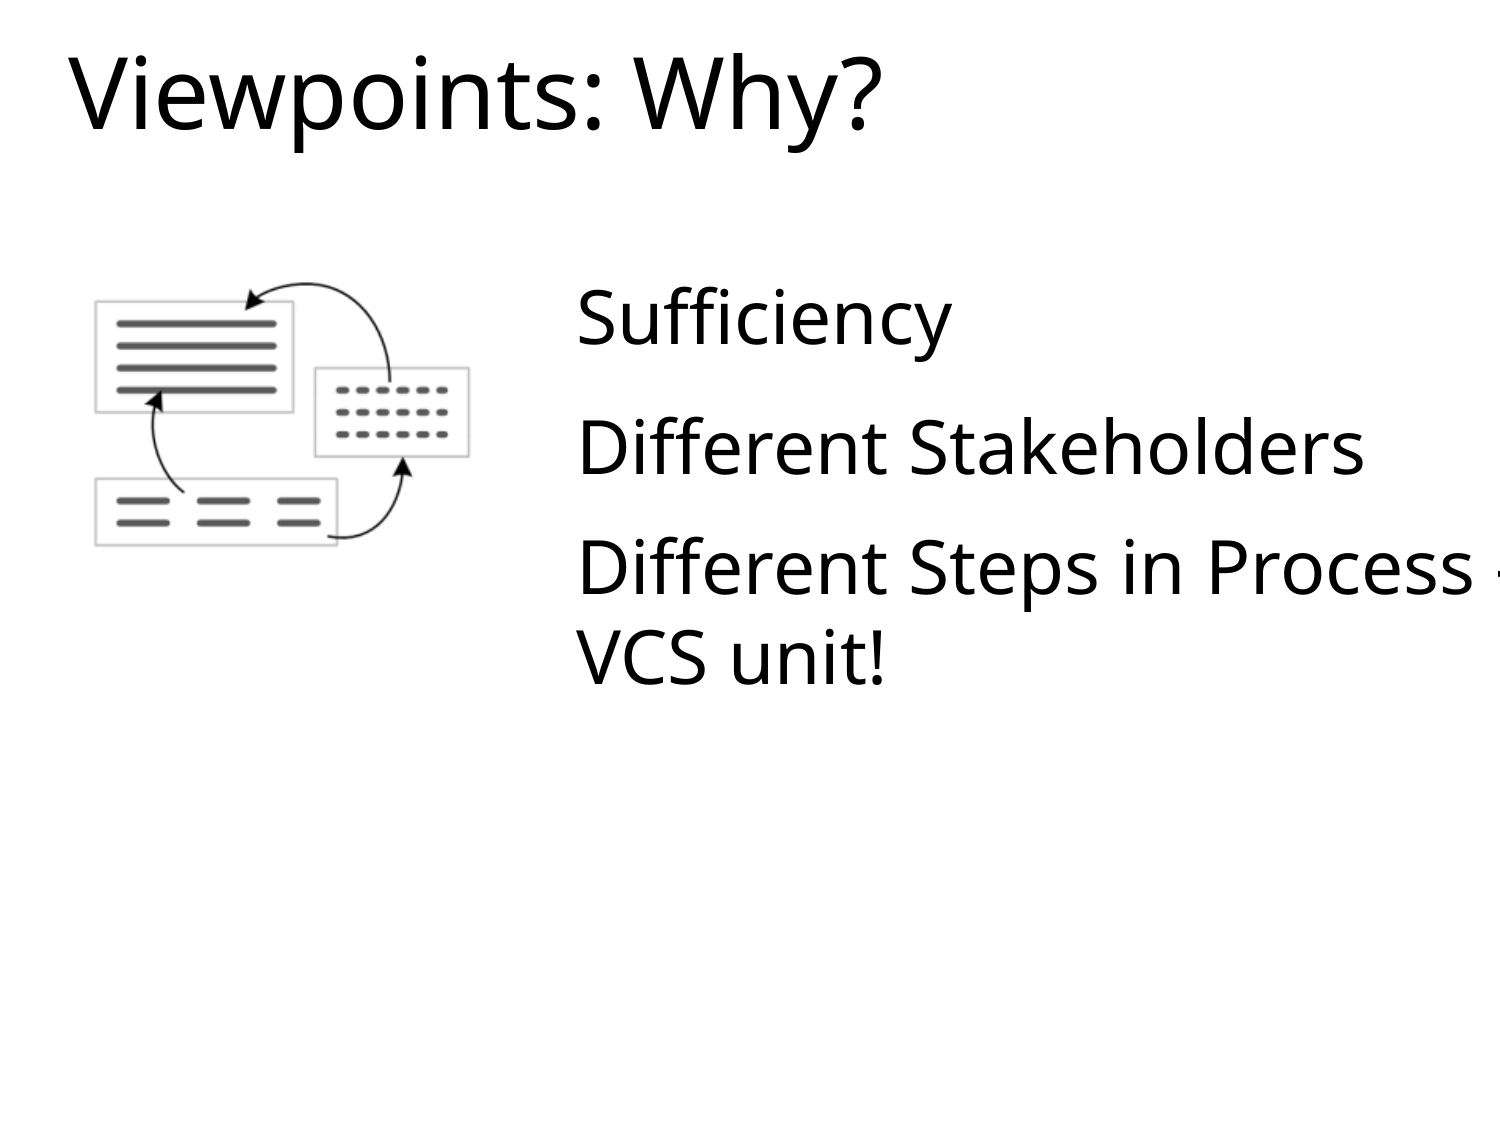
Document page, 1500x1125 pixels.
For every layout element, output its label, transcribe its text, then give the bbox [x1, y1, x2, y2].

text_box Viewpoints: Why? [53, 30, 1117, 149]
text_box Sufficiency [560, 255, 1500, 374]
picture [88, 231, 514, 582]
text_box Different Stakeholders [560, 385, 1500, 504]
text_box Different Steps in Process – VCS unit! [560, 550, 1500, 669]
